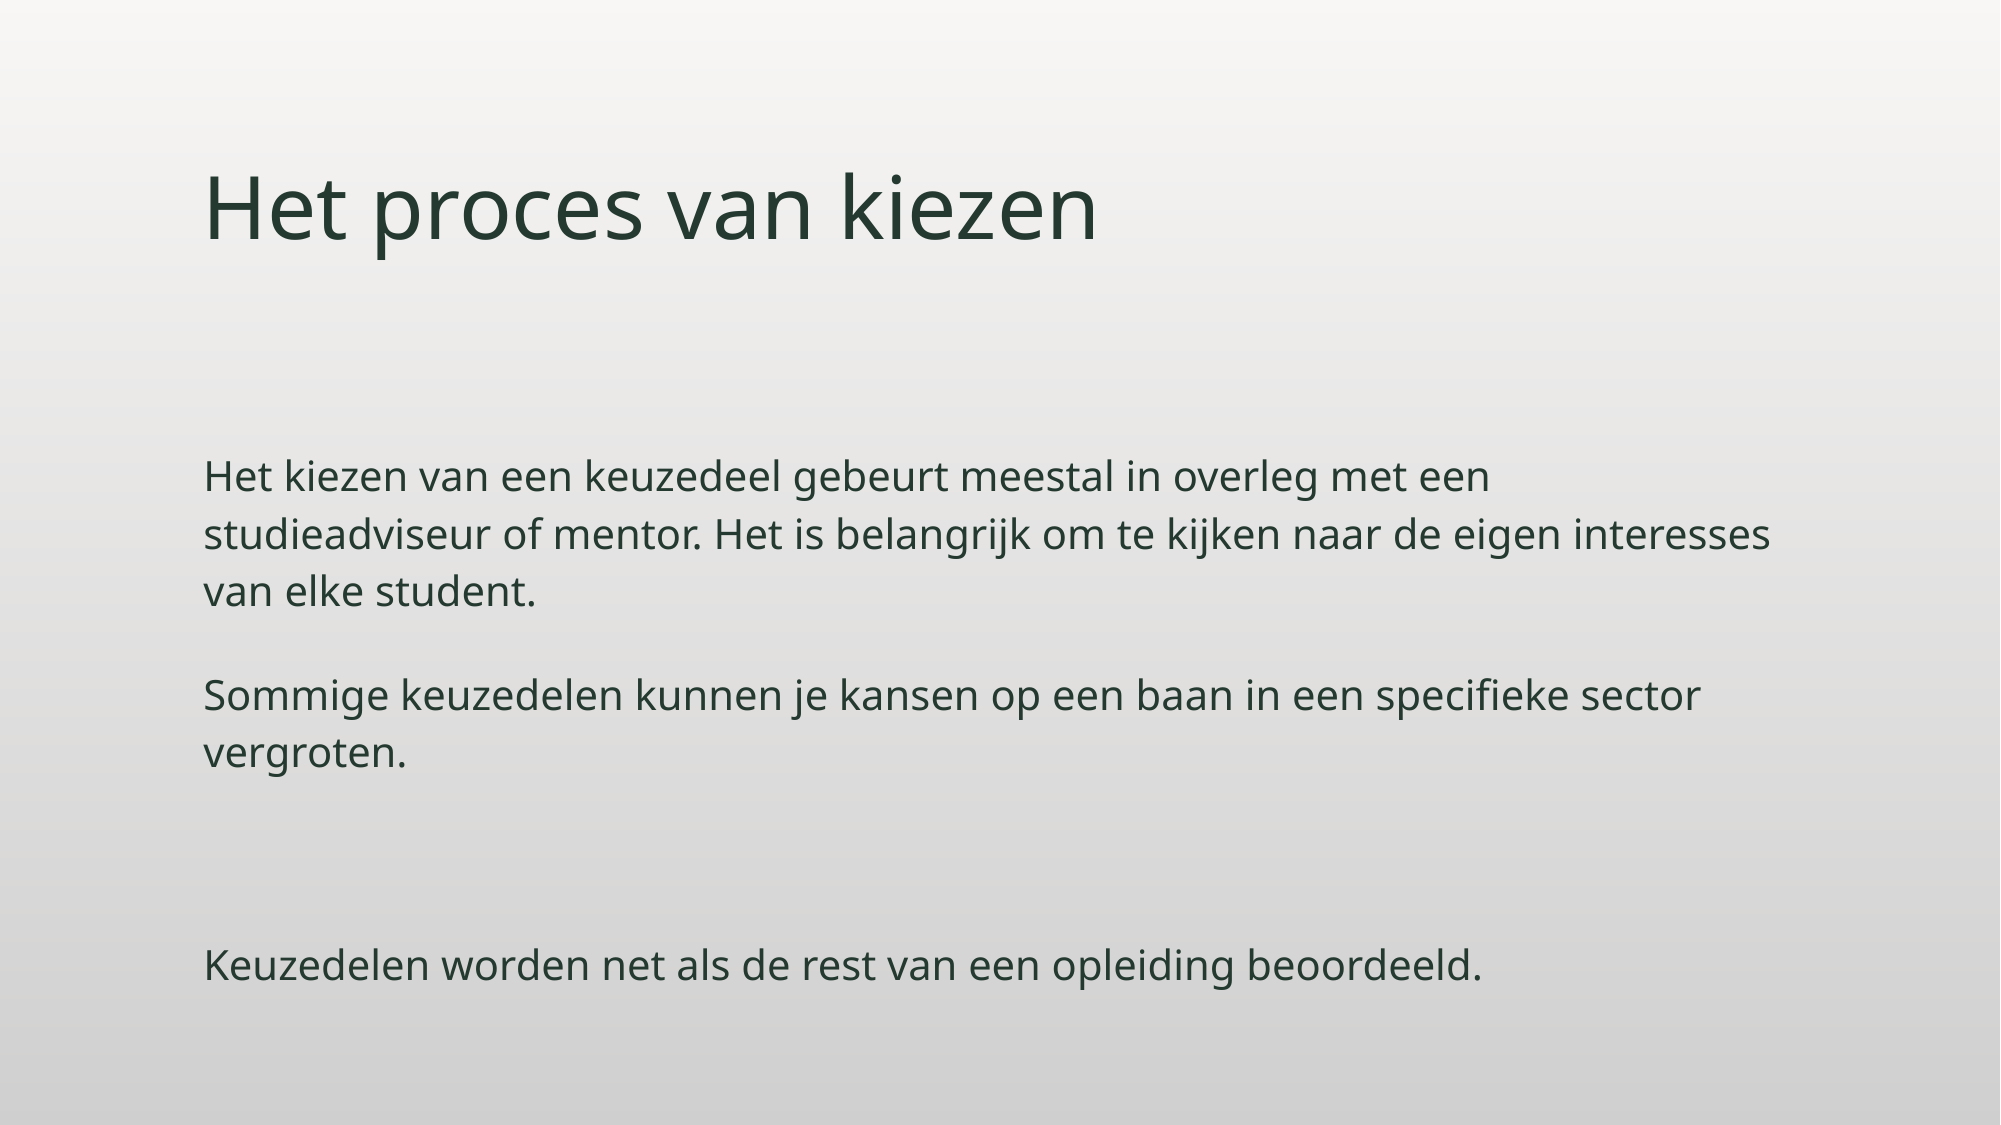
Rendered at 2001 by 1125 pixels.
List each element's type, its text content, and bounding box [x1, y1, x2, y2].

title Het proces van kiezen [187, 99, 1808, 323]
list Het kiezen van een keuzedeel gebeurt meestal in overleg met een studieadviseur of mentor. Het is belangrijk om te kijken naar de eigen interesses van elke student. Sommige keuzedelen kunnen je kansen op een baan in een specifieke sector vergroten. Keuzedelen worden net als de rest van een opleiding beoordeeld. [180, 435, 1801, 1098]
